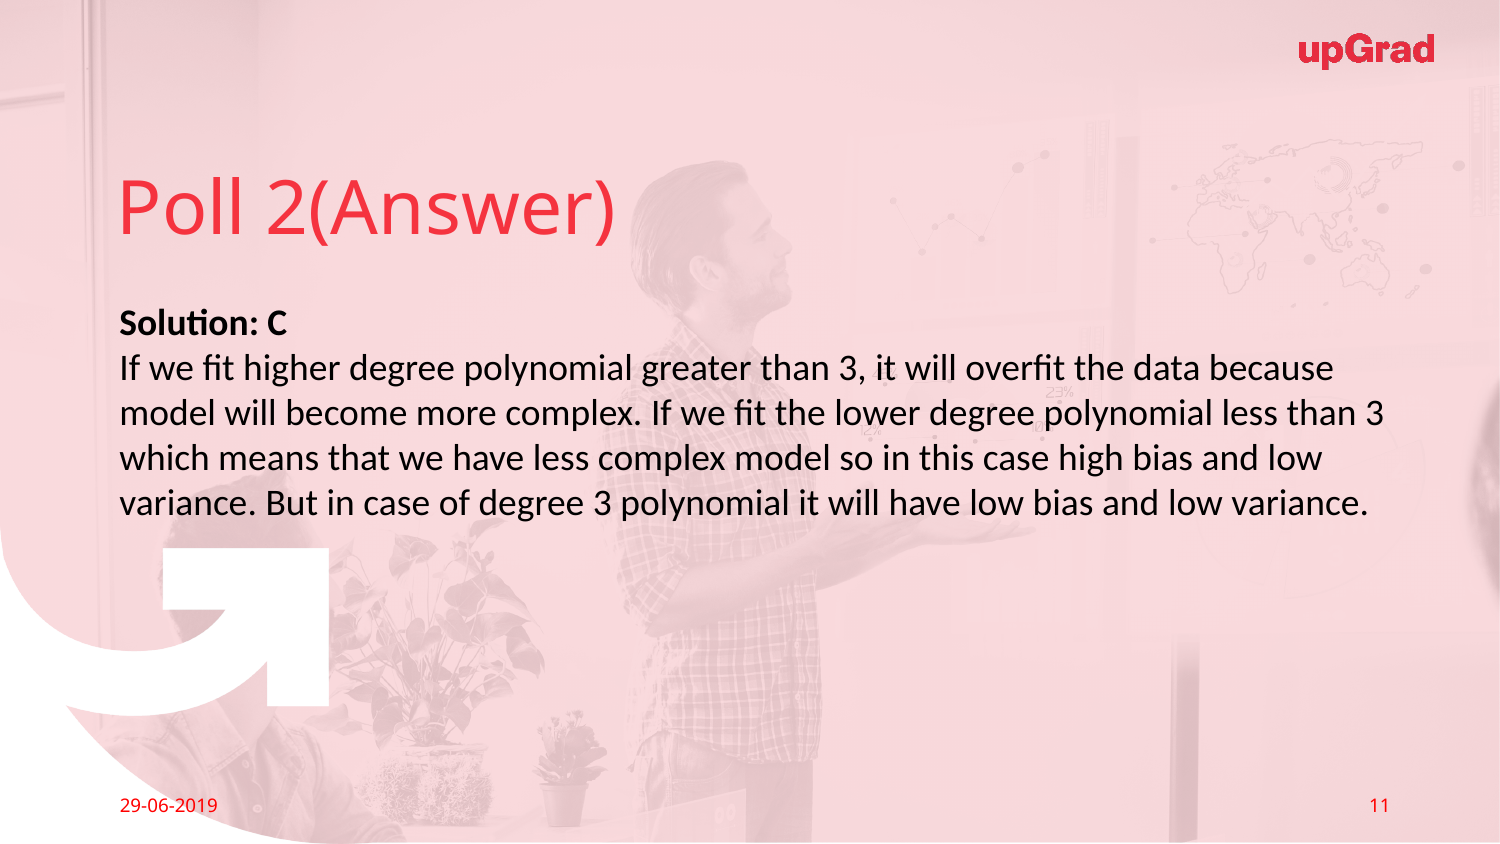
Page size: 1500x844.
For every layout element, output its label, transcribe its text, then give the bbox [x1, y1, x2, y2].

text_box 29-06-2019 [104, 782, 443, 827]
text_box 11 [1068, 782, 1406, 828]
picture [1299, 33, 1434, 70]
text_box [0, 0, 1500, 844]
text_box Poll 2(Answer) [105, 102, 1007, 290]
text_box Solution: C If we fit higher degree polynomial greater than 3, it will overfit the data because model will become more complex. If we fit the lower degree polynomial less than 3 which means that we have less complex model so in this case high bias and low variance. But in case of degree 3 polynomial it will have low bias and low variance. [104, 290, 1434, 576]
